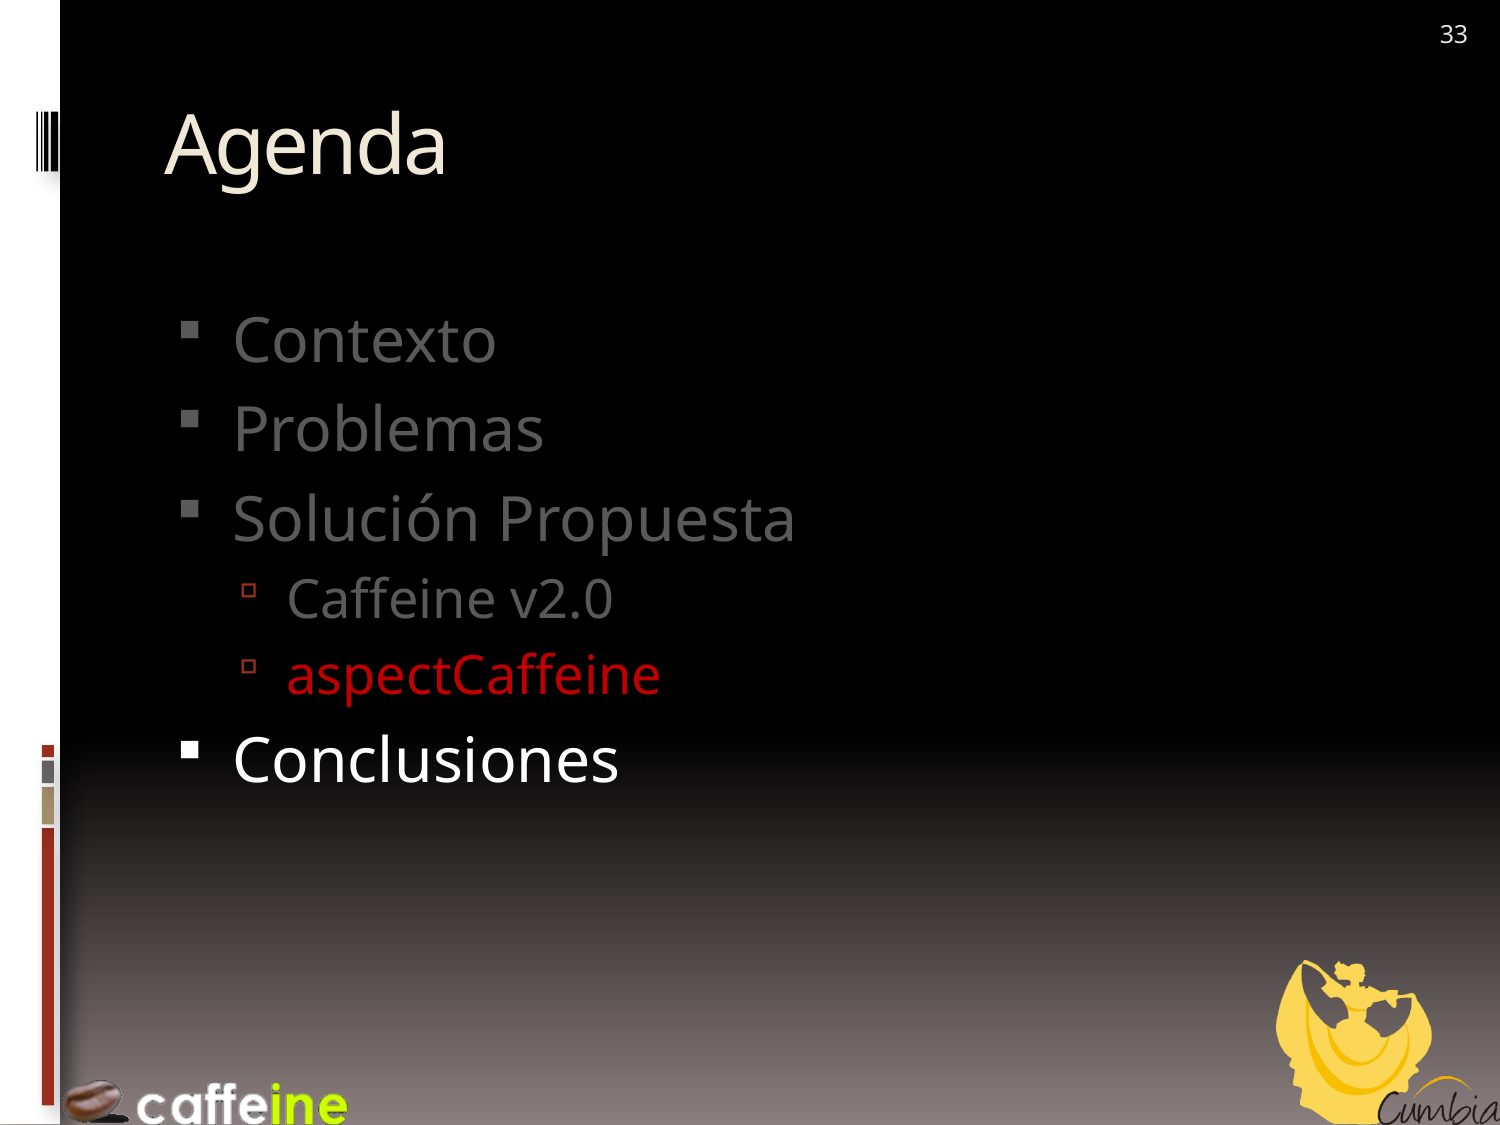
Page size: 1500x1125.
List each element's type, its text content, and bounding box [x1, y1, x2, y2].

slide_number 33 [1425, 0, 1500, 60]
title Agenda [150, 83, 1425, 234]
list Contexto Problemas Solución Propuesta Caffeine v2.0 aspectCaffeine Conclusiones [150, 292, 1425, 1043]
picture [62, 1080, 348, 1125]
picture [1276, 960, 1500, 1125]
